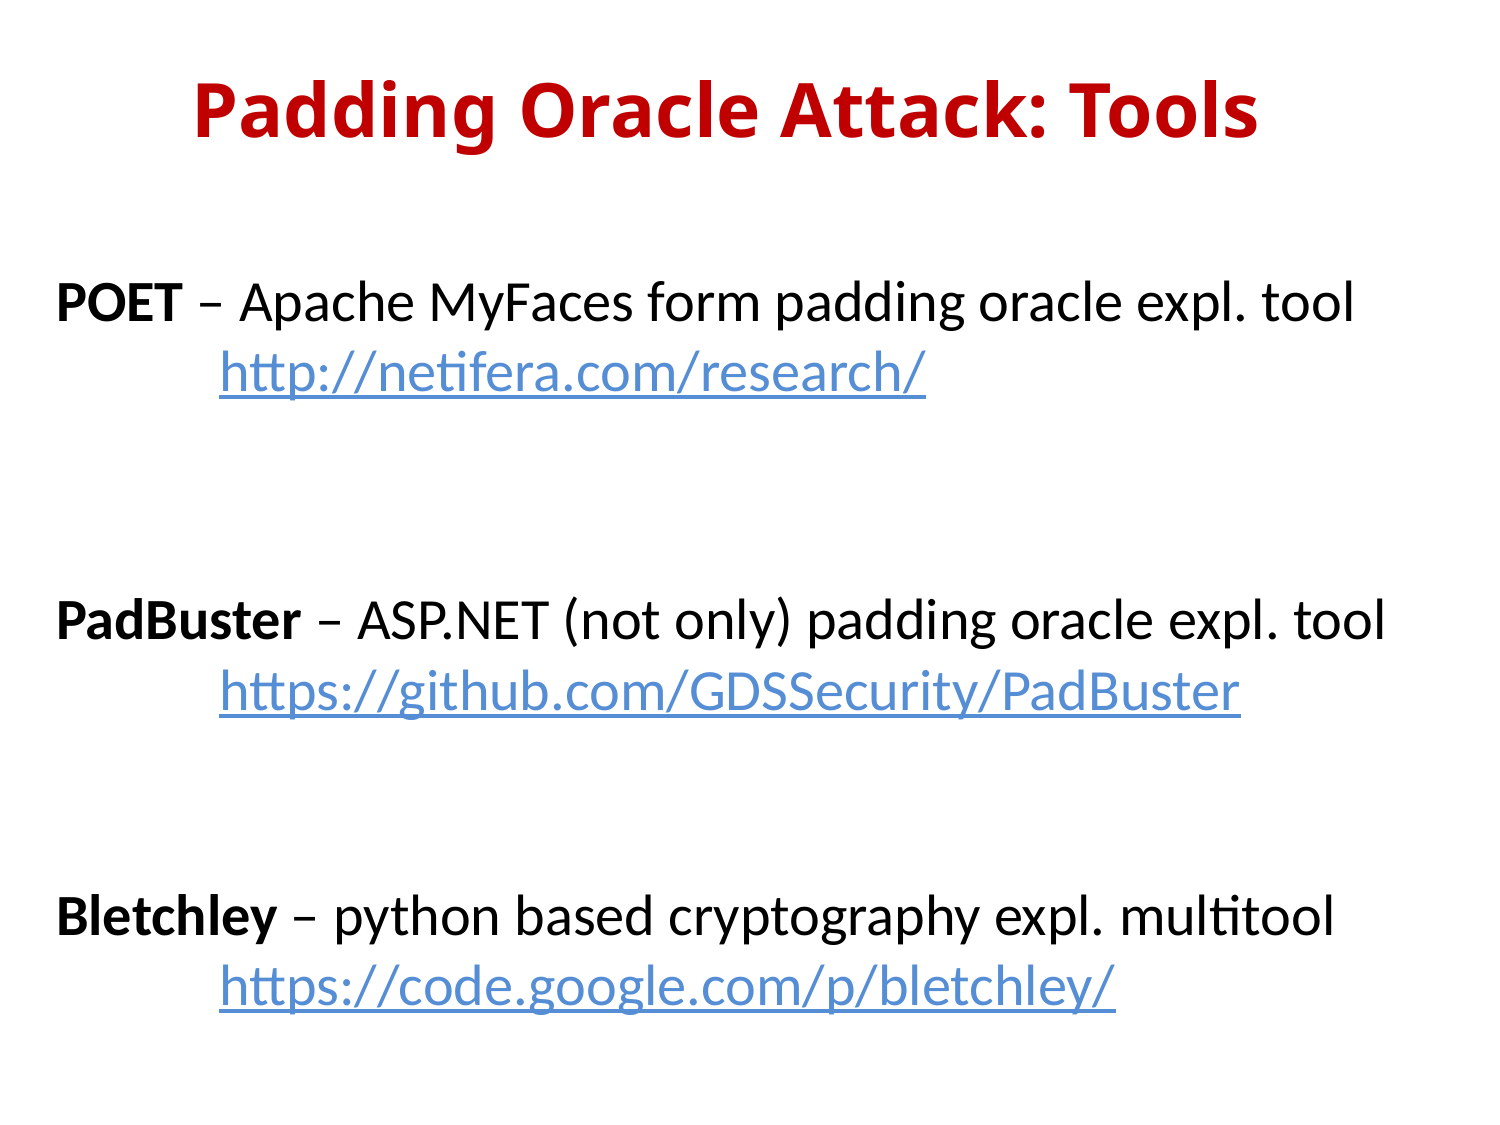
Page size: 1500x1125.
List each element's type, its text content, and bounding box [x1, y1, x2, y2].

text_box Padding Oracle Attack: Tools [159, 54, 1294, 160]
text_box Bletchley – python based cryptography expl. multitool https://code.google.com/p/bletchley/ [41, 869, 1424, 1025]
text_box PadBuster – ASP.NET (not only) padding oracle expl. tool https://github.com/GDSSecurity/PadBuster [41, 574, 1424, 729]
text_box POET – Apache MyFaces form padding oracle expl. tool http://netifera.com/research/ [41, 255, 1424, 410]
